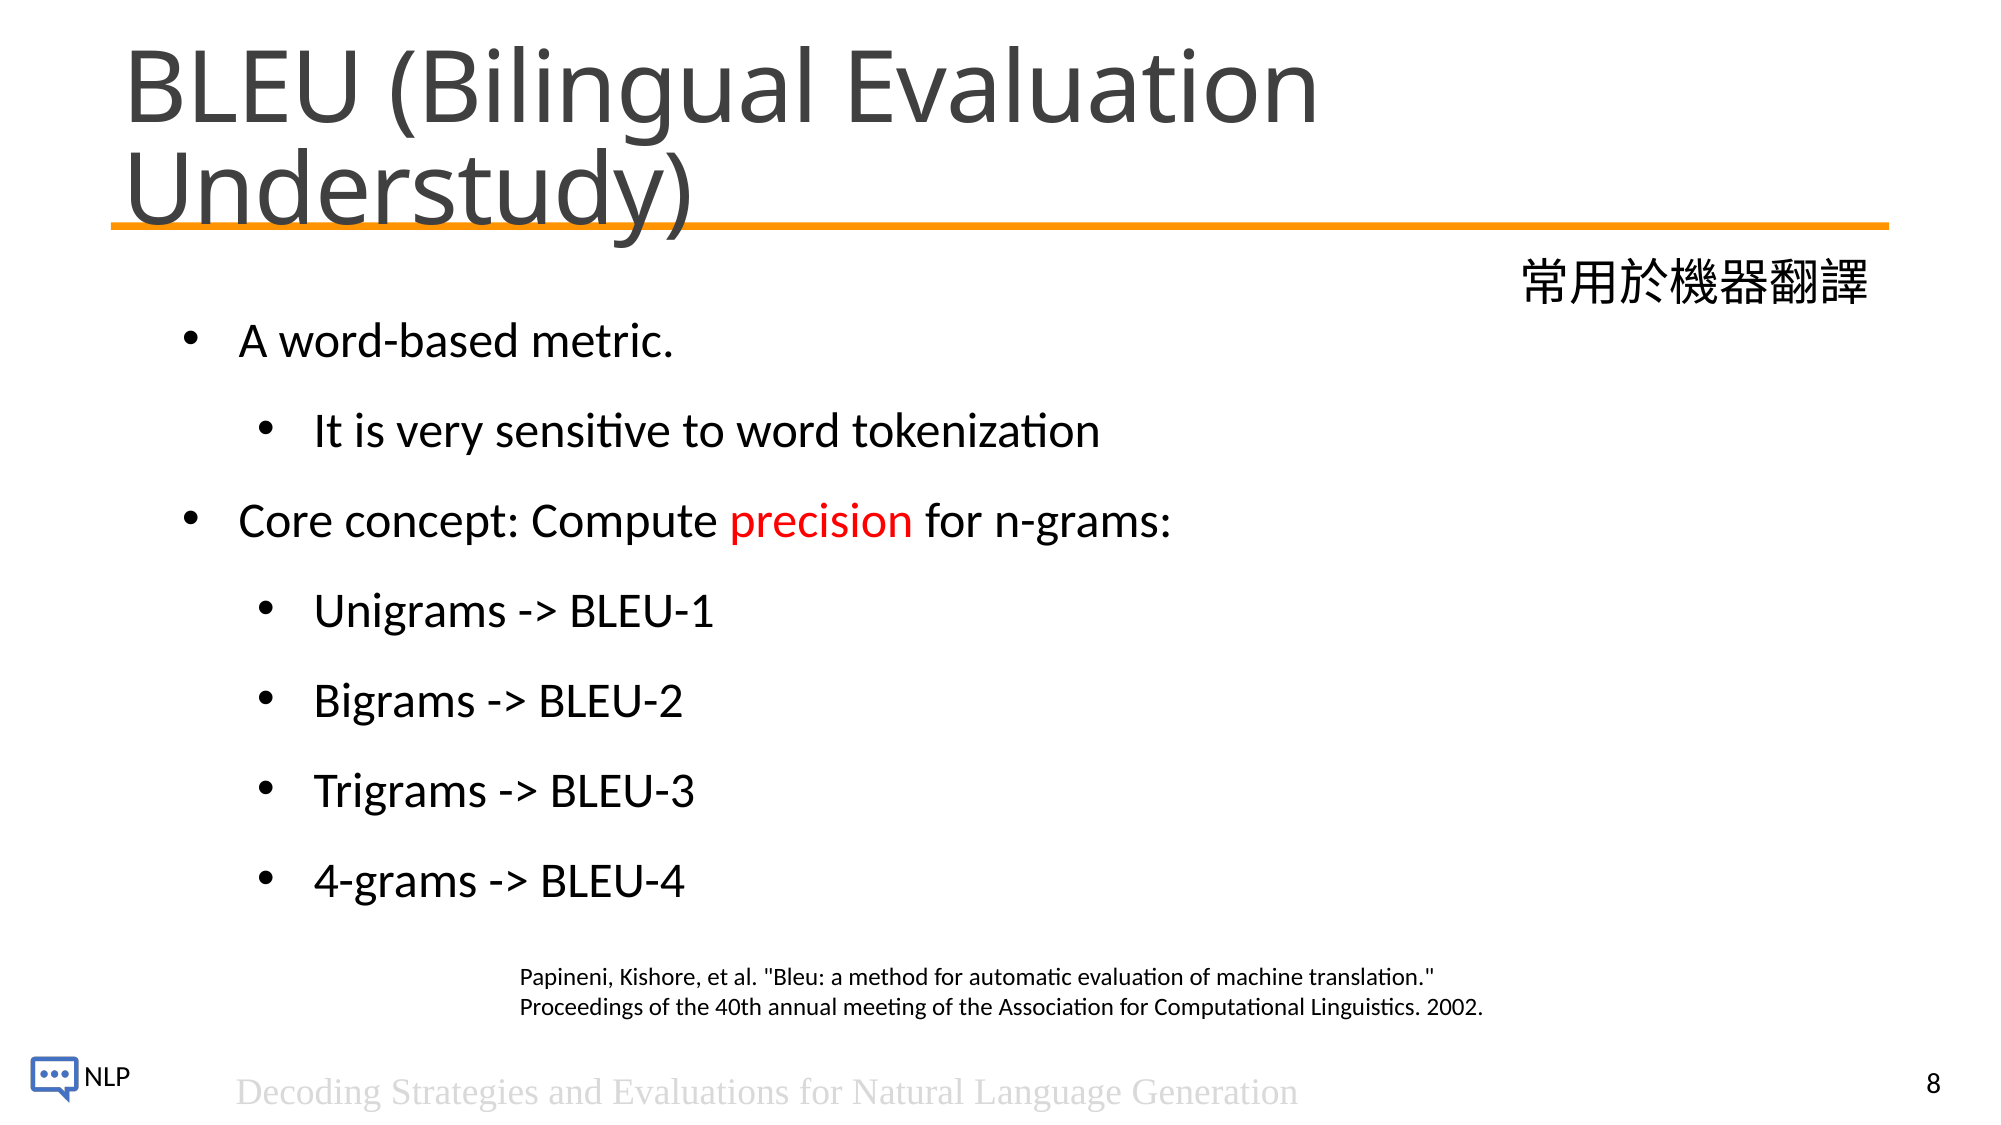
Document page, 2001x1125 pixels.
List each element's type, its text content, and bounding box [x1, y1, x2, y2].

text_box A word-based metric. It is very sensitive to word tokenization Core concept: Compute precision for n-grams: Unigrams -> BLEU-1 Bigrams -> BLEU-2 Trigrams -> BLEU-3 4-grams -> BLEU-4 [167, 269, 1833, 915]
slide_number 8 [1740, 1052, 1957, 1113]
picture [23, 1047, 86, 1110]
text_box 常用於機器翻譯 [1504, 242, 1909, 318]
title BLEU (Bilingual Evaluation Understudy) [107, 58, 1899, 228]
text_box Papineni, Kishore, et al. "Bleu: a method for automatic evaluation of machine translation." Proceedings of the 40th annual meeting of the Association for Computational Linguistics. 2002. [505, 953, 1505, 1029]
text_box Decoding Strategies and Evaluations for Natural Language Generation [220, 1059, 1349, 1120]
